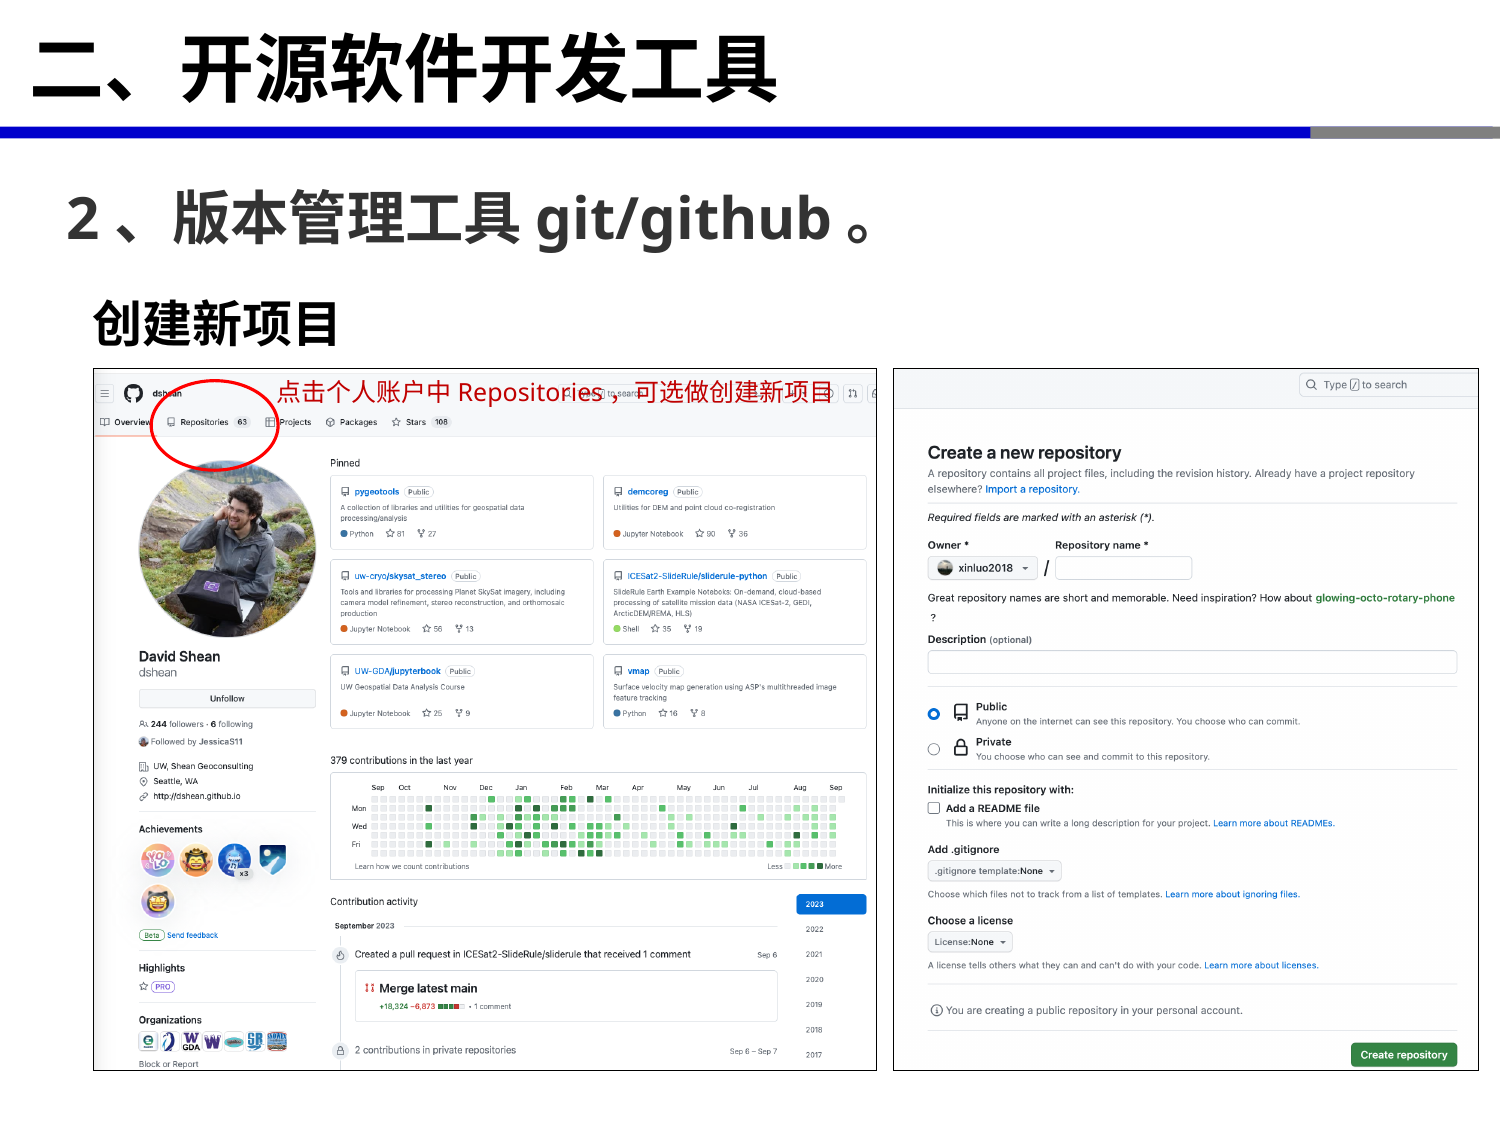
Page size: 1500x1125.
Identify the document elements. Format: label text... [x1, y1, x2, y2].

text_box 2、版本管理工具git/github。 [52, 138, 1448, 259]
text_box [93, 368, 877, 1072]
title 二、开源软件开发工具 [0, 1, 1479, 132]
picture [893, 368, 1479, 1072]
text_box 创建新项目 [77, 255, 731, 360]
